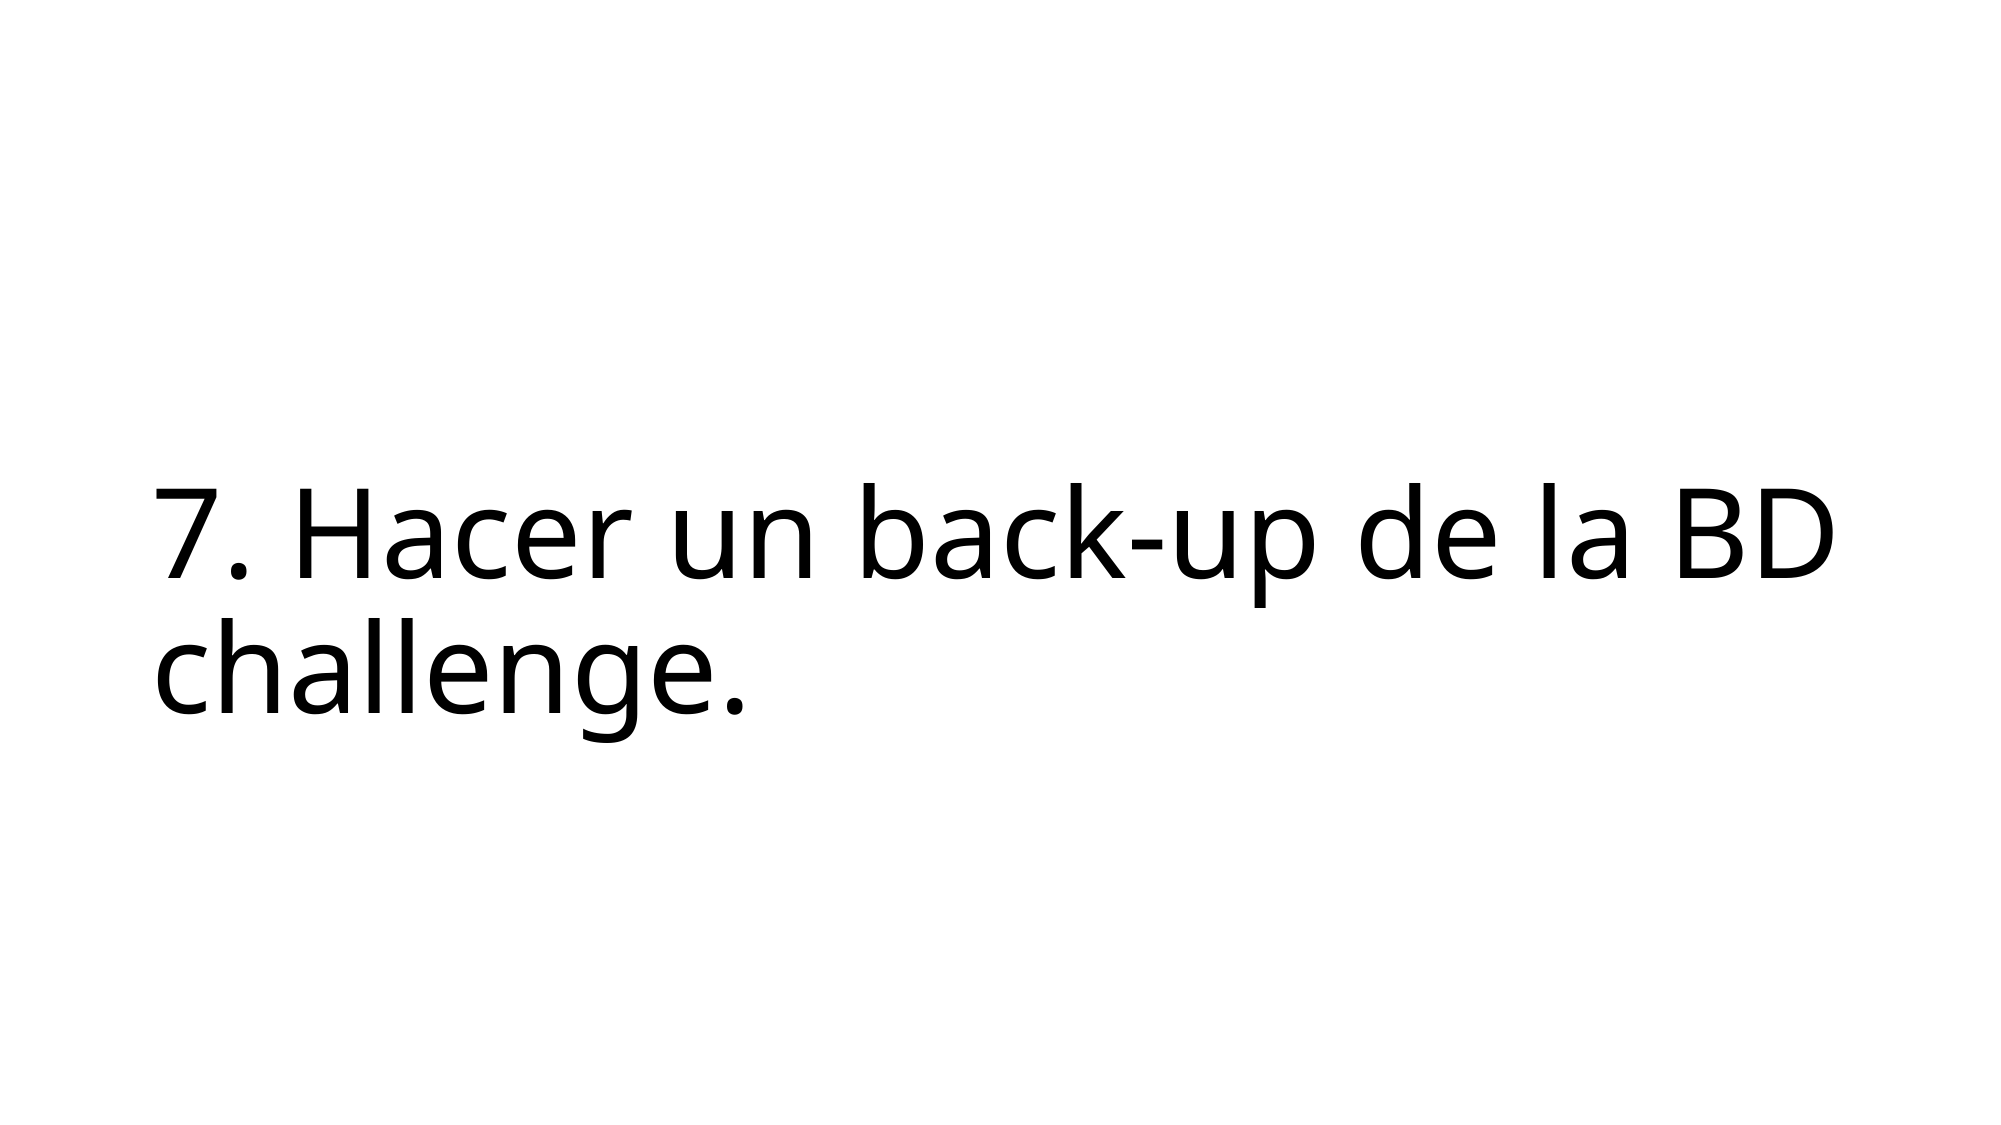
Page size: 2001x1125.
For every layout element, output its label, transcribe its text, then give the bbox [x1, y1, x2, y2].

title 7. Hacer un back-up de la BD challenge. [136, 280, 1862, 749]
